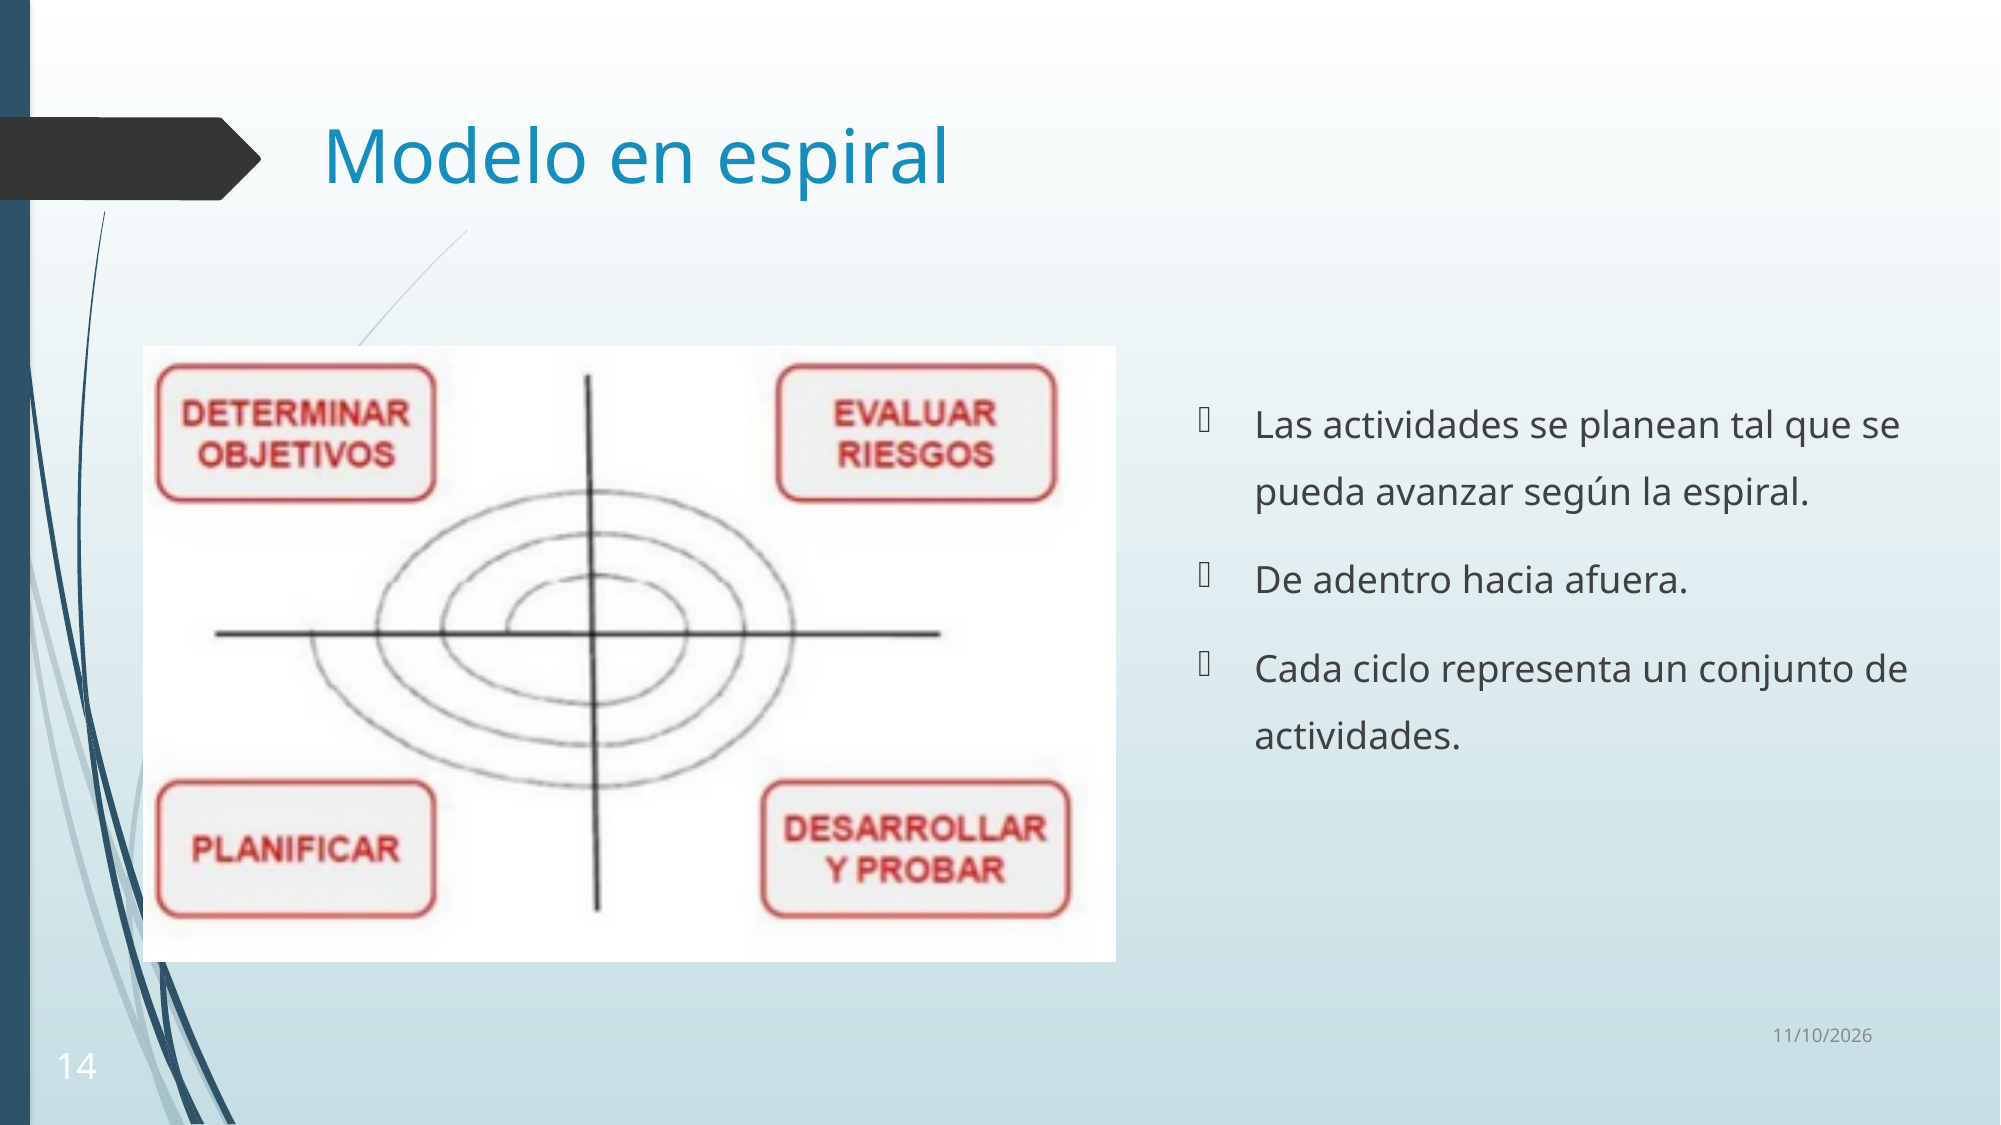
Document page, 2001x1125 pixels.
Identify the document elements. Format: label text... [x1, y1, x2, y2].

list Las actividades se planean tal que se pueda avanzar según la espiral. De adentro hacia afuera. Cada ciclo representa un conjunto de actividades. [1183, 370, 1944, 1006]
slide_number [1699, 1005, 1888, 1067]
title Modelo en espiral [307, 101, 1068, 312]
picture [143, 346, 1116, 962]
slide_number 14 [0, 1036, 113, 1097]
